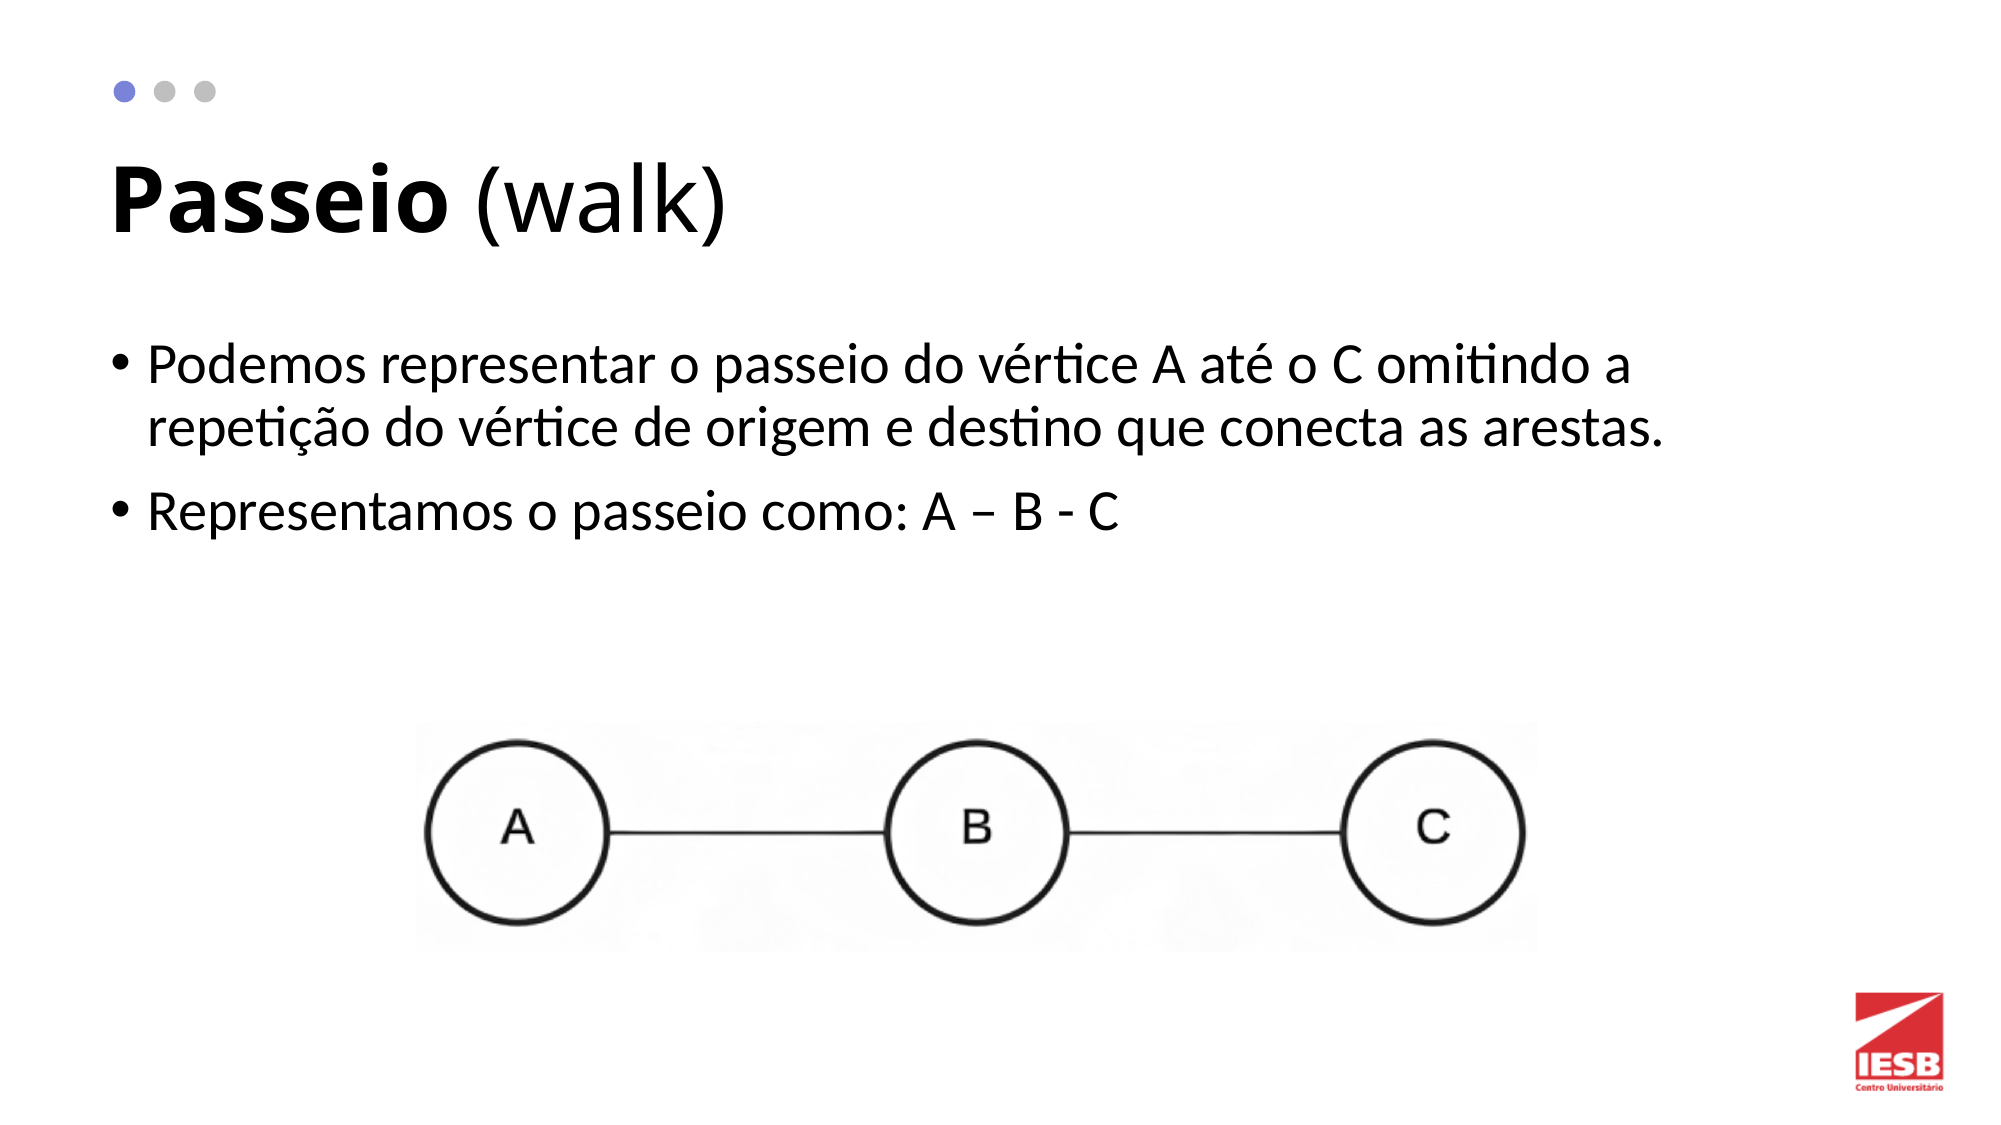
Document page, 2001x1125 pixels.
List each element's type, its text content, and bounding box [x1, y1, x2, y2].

list Podemos representar o passeio do vértice A até o C omitindo a repetição do vértice de origem e destino que conecta as arestas. Representamos o passeio como: A – B - C [95, 325, 1821, 1014]
title Passeio (walk) [94, 94, 1819, 312]
picture [1852, 989, 1948, 1096]
picture [408, 722, 1548, 952]
